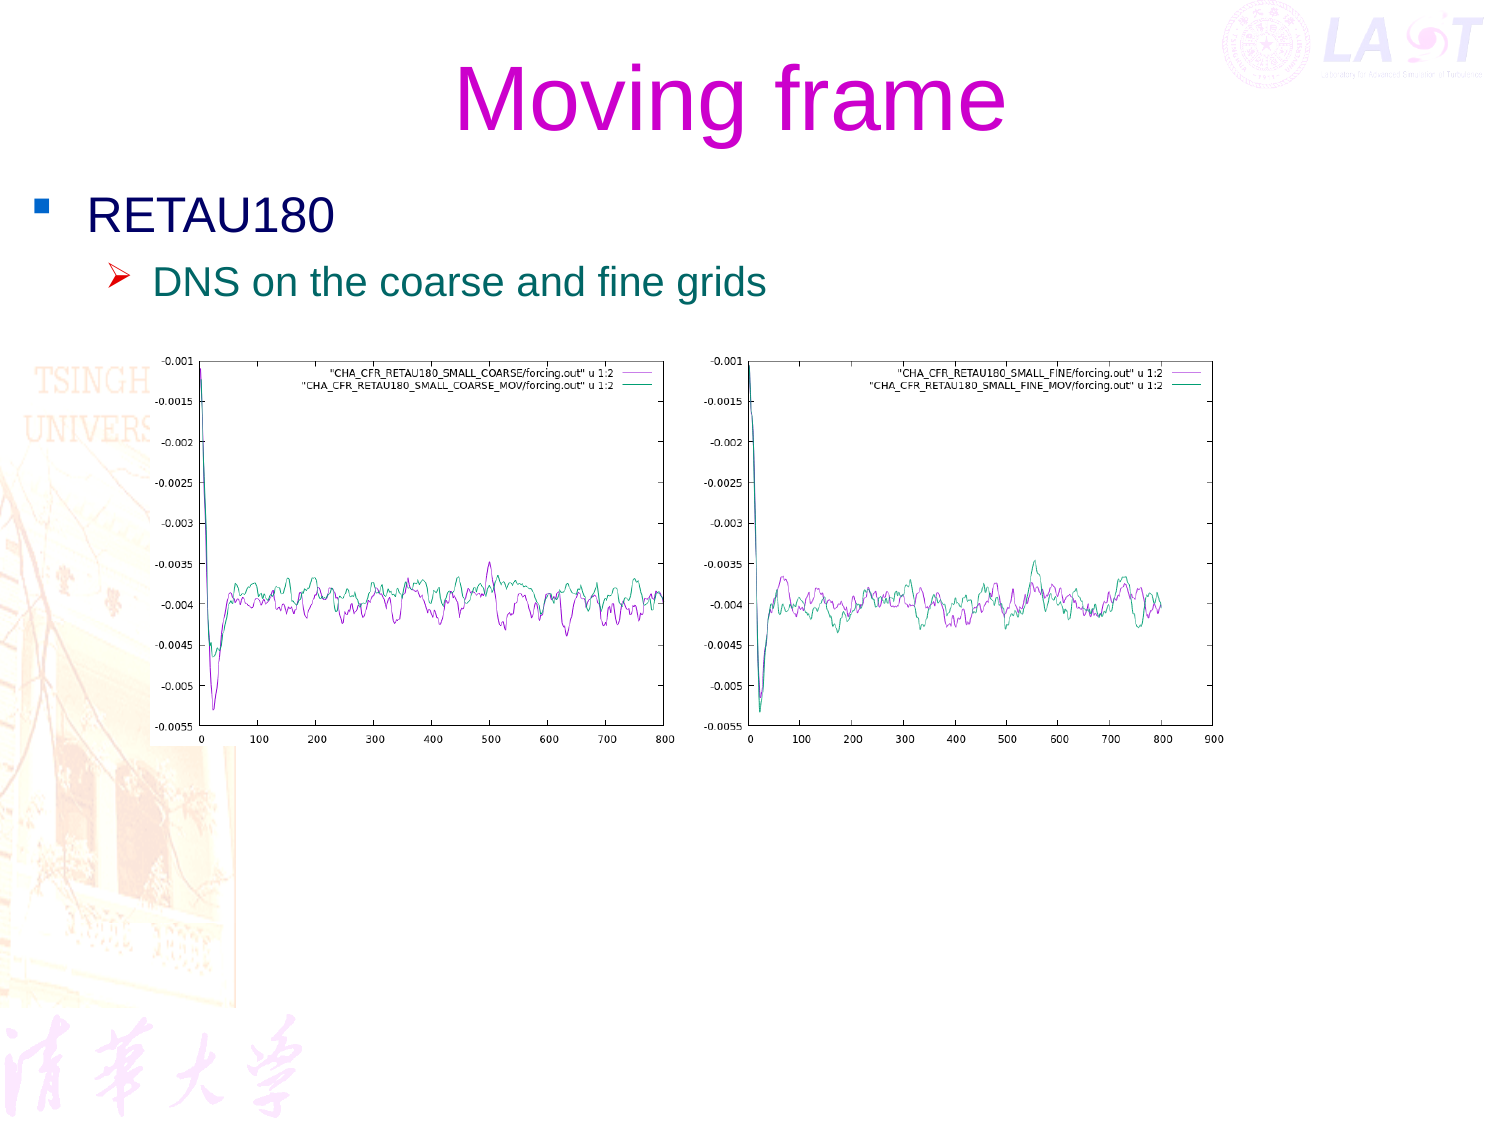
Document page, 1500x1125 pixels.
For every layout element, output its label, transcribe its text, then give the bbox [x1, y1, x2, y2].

picture [699, 350, 1226, 745]
title Moving frame [24, 24, 1438, 163]
list RETAU180 DNS on the coarse and fine grids [15, 175, 1500, 388]
picture [149, 350, 676, 747]
